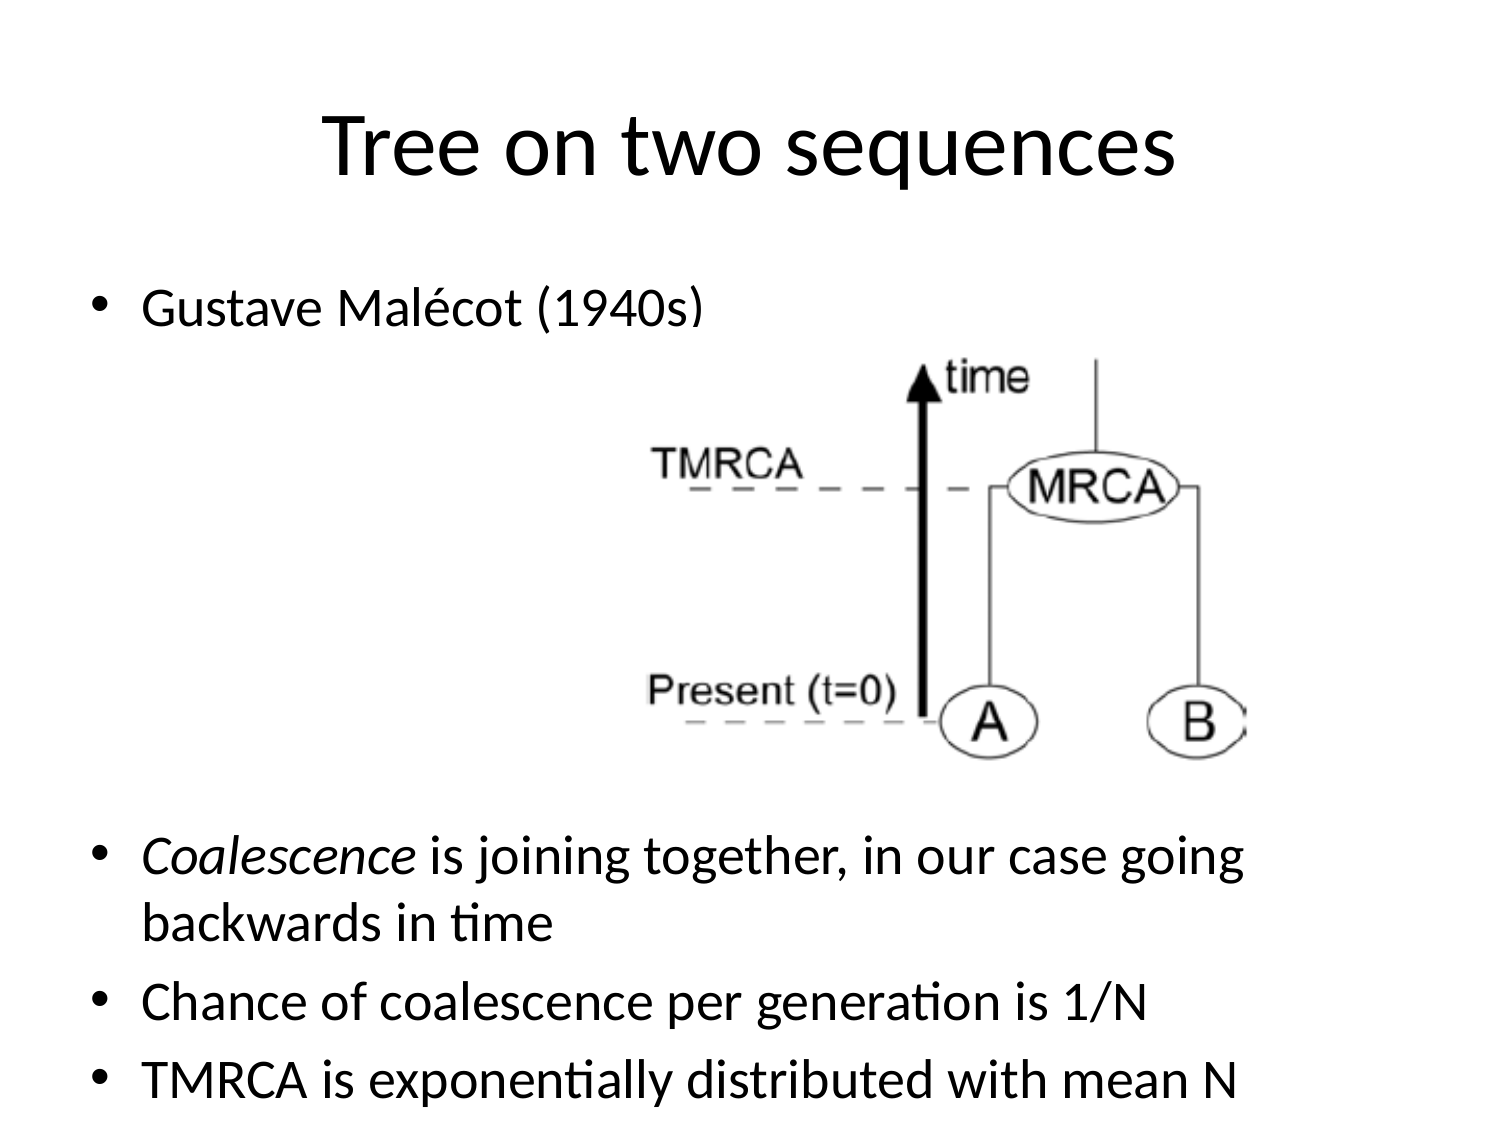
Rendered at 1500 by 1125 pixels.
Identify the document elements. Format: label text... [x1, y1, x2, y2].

picture [630, 327, 1269, 791]
list Gustave Malécot (1940s) Coalescence is joining together, in our case going backwards in time Chance of coalescence per generation is 1/N TMRCA is exponentially distributed with mean N [75, 262, 1425, 1125]
title Tree on two sequences [75, 45, 1425, 233]
